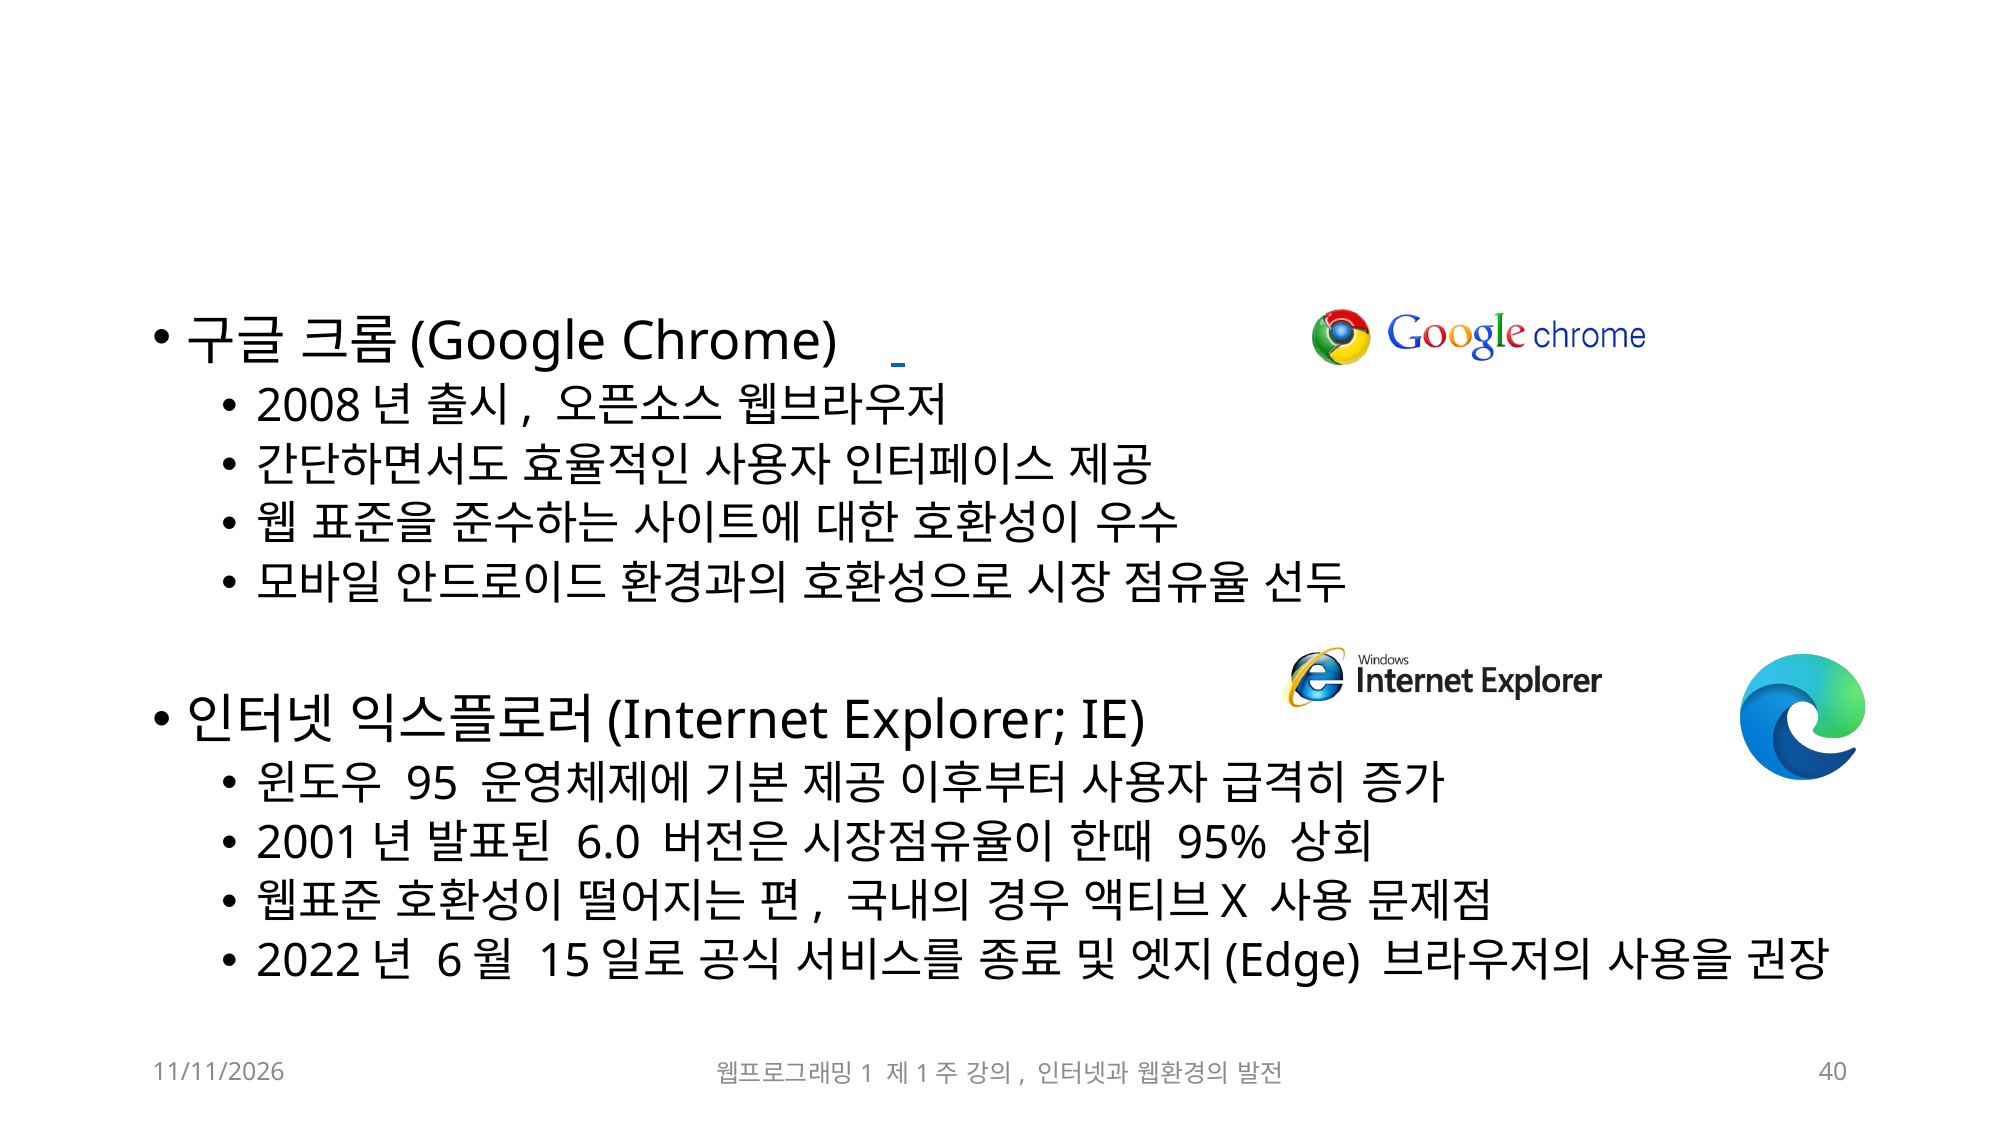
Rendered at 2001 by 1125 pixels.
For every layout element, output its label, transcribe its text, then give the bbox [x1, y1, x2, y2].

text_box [1282, 646, 1602, 709]
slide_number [137, 1042, 588, 1103]
picture [1740, 654, 1865, 780]
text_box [1309, 306, 1645, 368]
slide_number 40 [1412, 1042, 1863, 1103]
footer 웹프로그래밍1 제1주 강의, 인터넷과 웹환경의 발전 [662, 1042, 1338, 1103]
list 구글 크롬(Google Chrome) 2008년 출시, 오픈소스 웹브라우저 간단하면서도 효율적인 사용자 인터페이스 제공 웹 표준을 준수하는 사이트에 대한 호환성이 우수 모바일 안드로이드 환경과의 호환성으로 시장 점유율 선두 인터넷 익스플로러(Internet Explorer; IE) 윈도우 95 운영체제에 기본 제공 이후부터 사용자 급격히 증가 2001년 발표된 6.0 버전은 시장점유율이 한때 95% 상회 웹표준 호환성이 떨어지는 편, 국내의 경우 액티브X 사용 문제점 2022년 6월 15일로 공식 서비스를 종료 및 엣지(Edge) 브라우저의 사용을 권장 [137, 299, 1863, 1014]
